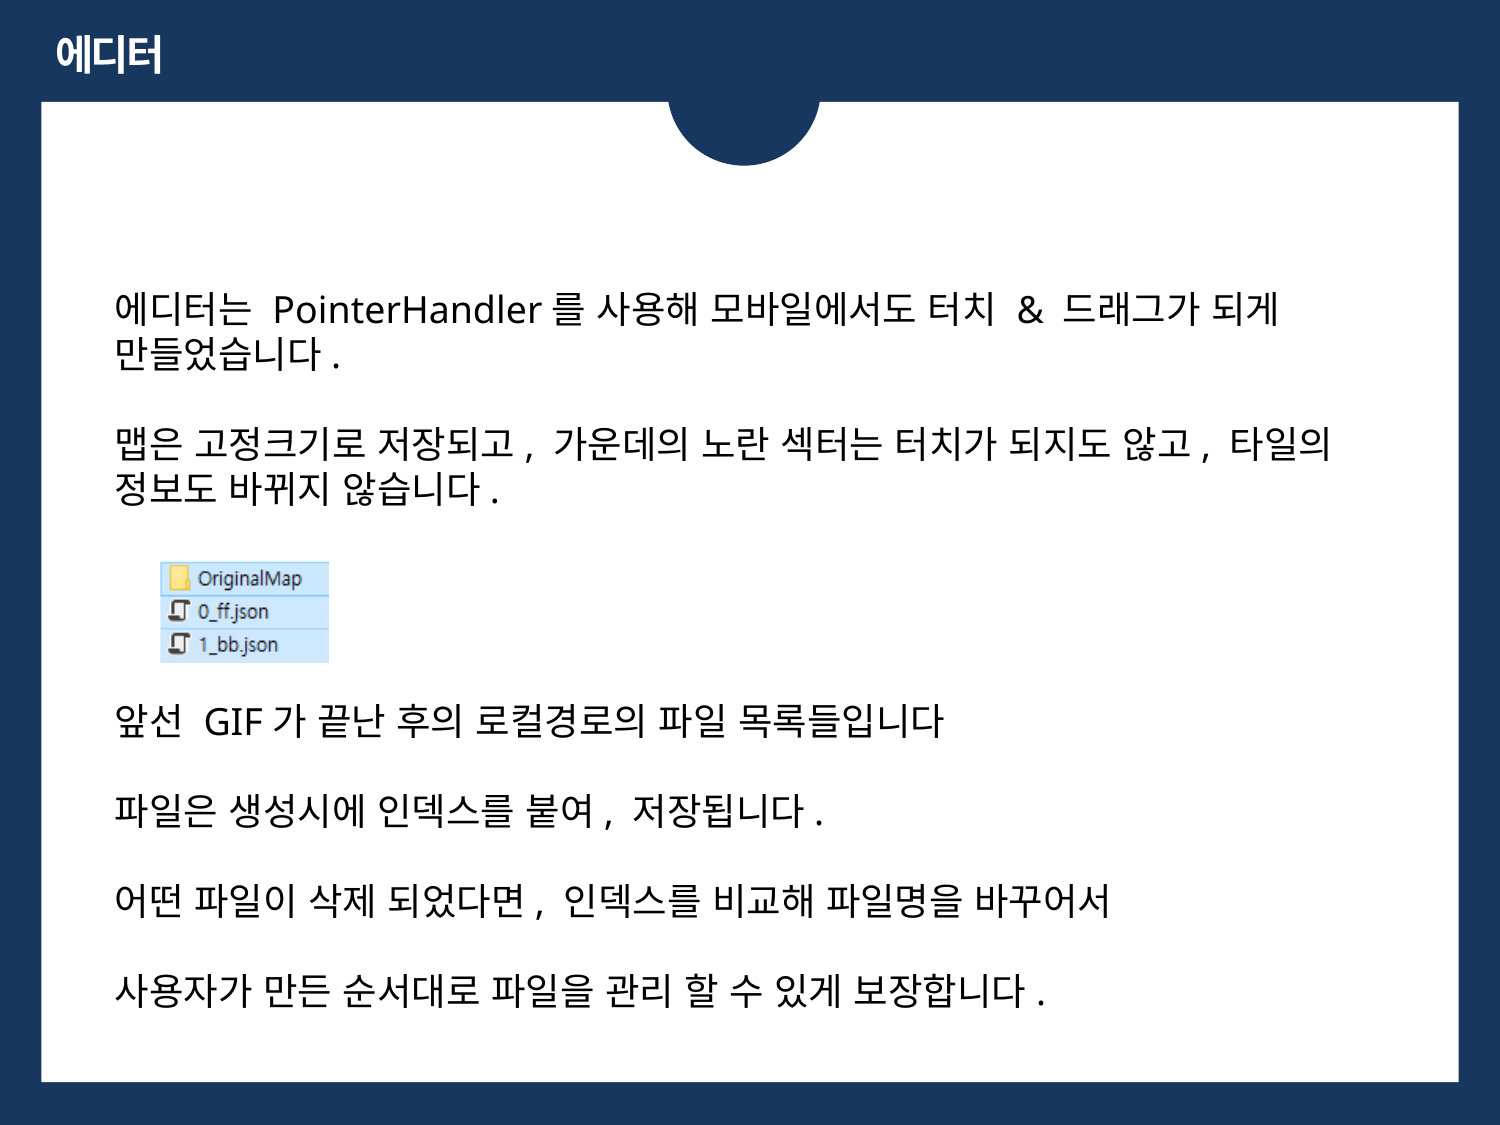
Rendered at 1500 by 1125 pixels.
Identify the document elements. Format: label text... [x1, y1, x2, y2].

text_box [39, 100, 1461, 1084]
text_box 에디터는 PointerHandler를 사용해 모바일에서도 터치 & 드래그가 되게 만들었습니다. 맵은 고정크기로 저장되고, 가운데의 노란 섹터는 터치가 되지도 않고, 타일의 정보도 바뀌지 않습니다. [100, 278, 1412, 519]
text_box [665, 10, 823, 168]
text_box 에디터 [40, 21, 467, 87]
text_box 앞선 GIF가 끝난 후의 로컬경로의 파일 목록들입니다 파일은 생성시에 인덱스를 붙여, 저장됩니다. 어떤 파일이 삭제 되었다면, 인덱스를 비교해 파일명을 바꾸어서 사용자가 만든 순서대로 파일을 관리 할 수 있게 보장합니다. [100, 690, 1282, 1021]
picture [159, 559, 329, 663]
